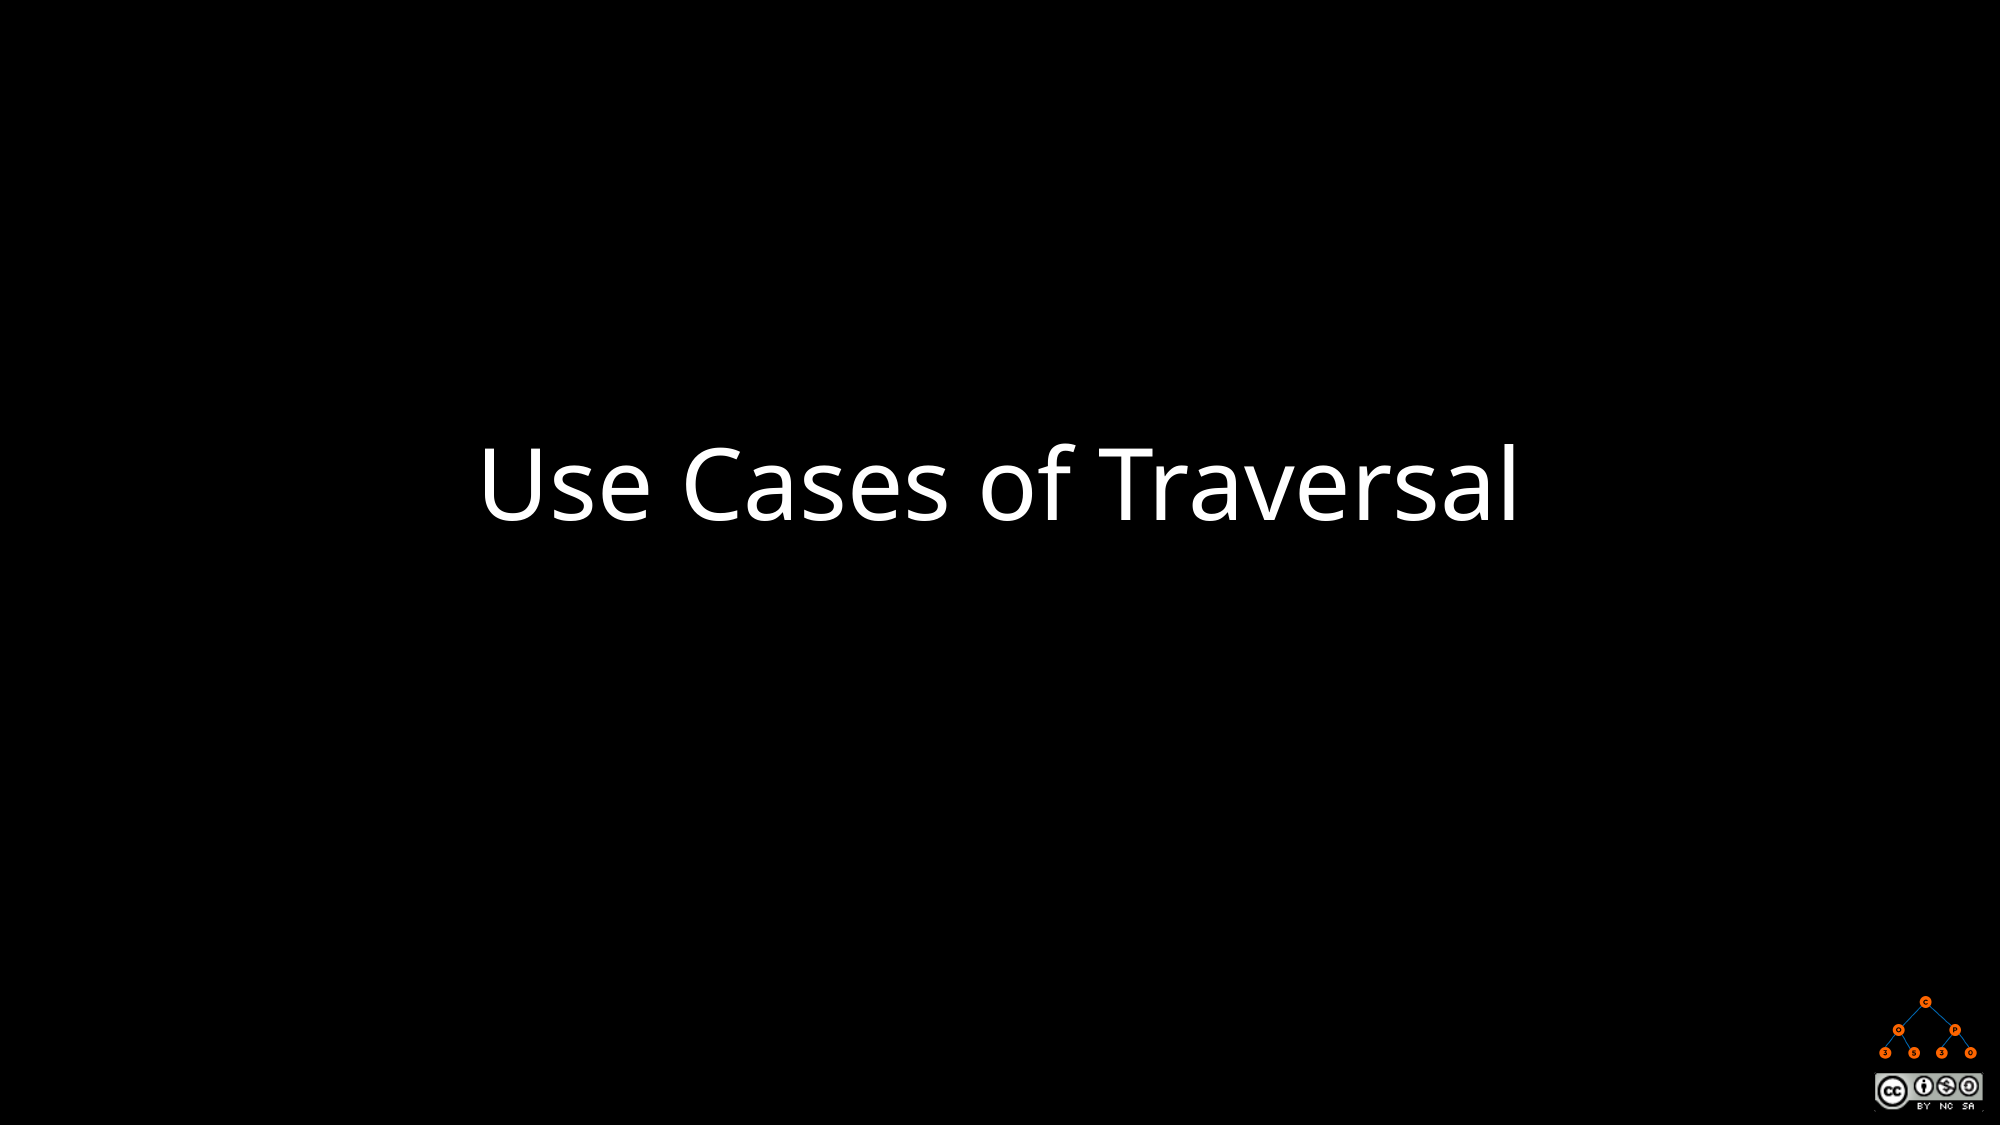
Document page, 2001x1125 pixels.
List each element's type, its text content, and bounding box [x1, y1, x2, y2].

text_box Use Cases of Traversal [94, 413, 1906, 549]
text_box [1859, 988, 1998, 1112]
